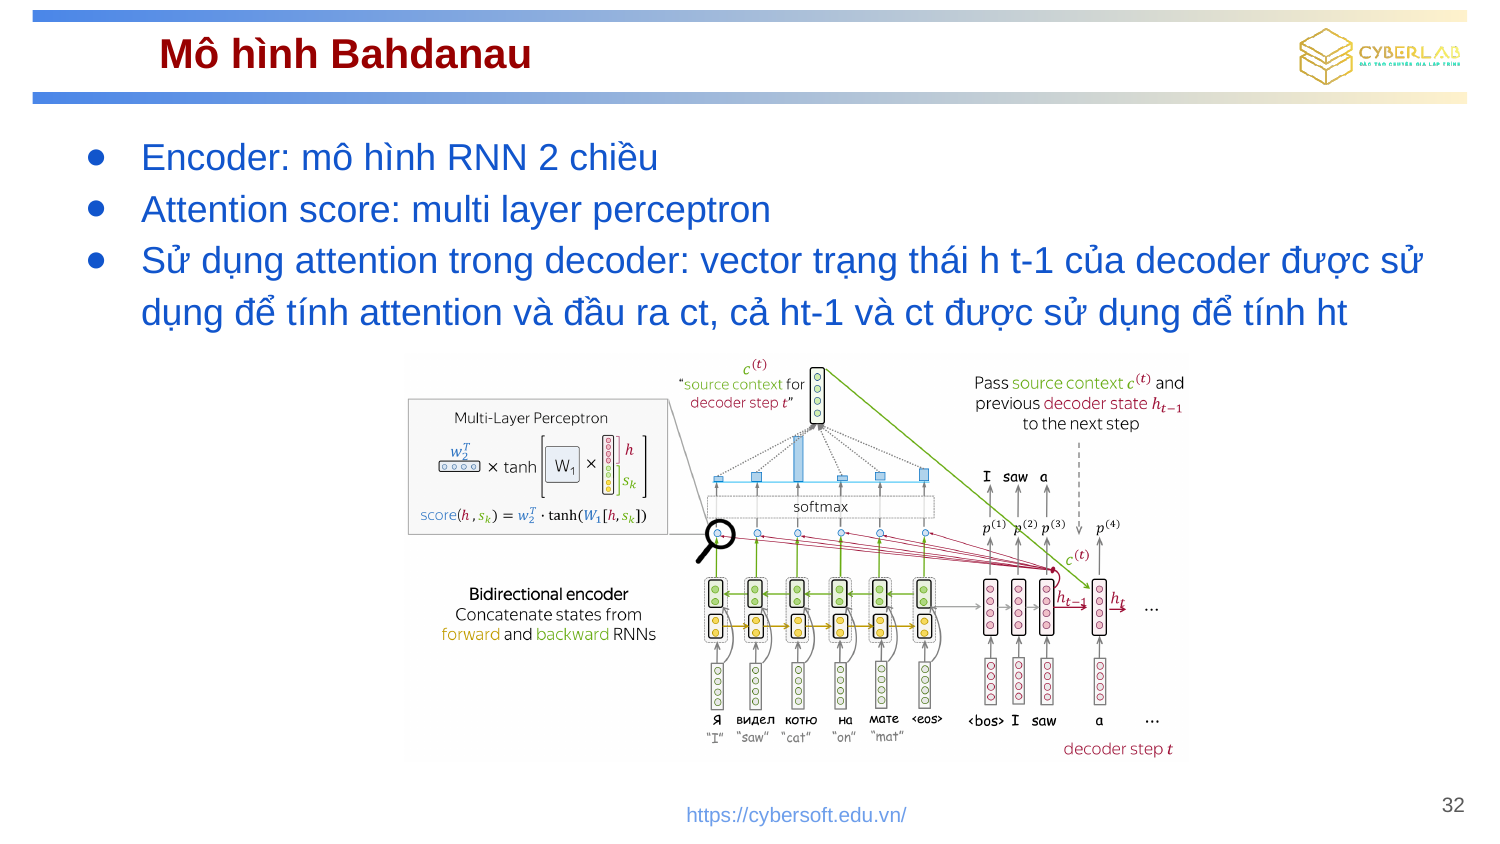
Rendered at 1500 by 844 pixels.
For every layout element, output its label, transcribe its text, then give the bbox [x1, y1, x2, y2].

picture [1449, 28, 1468, 85]
list Encoder: mô hình RNN 2 chiều Attention score: multi layer perceptron Sử dụng attention trong decoder: vector trạng thái h t-1 của decoder được sử dụng để tính attention và đầu ra ct, cả ht-1 và ct được sử dụng để tính ht [51, 111, 1449, 762]
slide_number 32 [1389, 782, 1480, 830]
picture [404, 353, 1189, 763]
title Mô hình Bahdanau [144, 12, 1449, 93]
